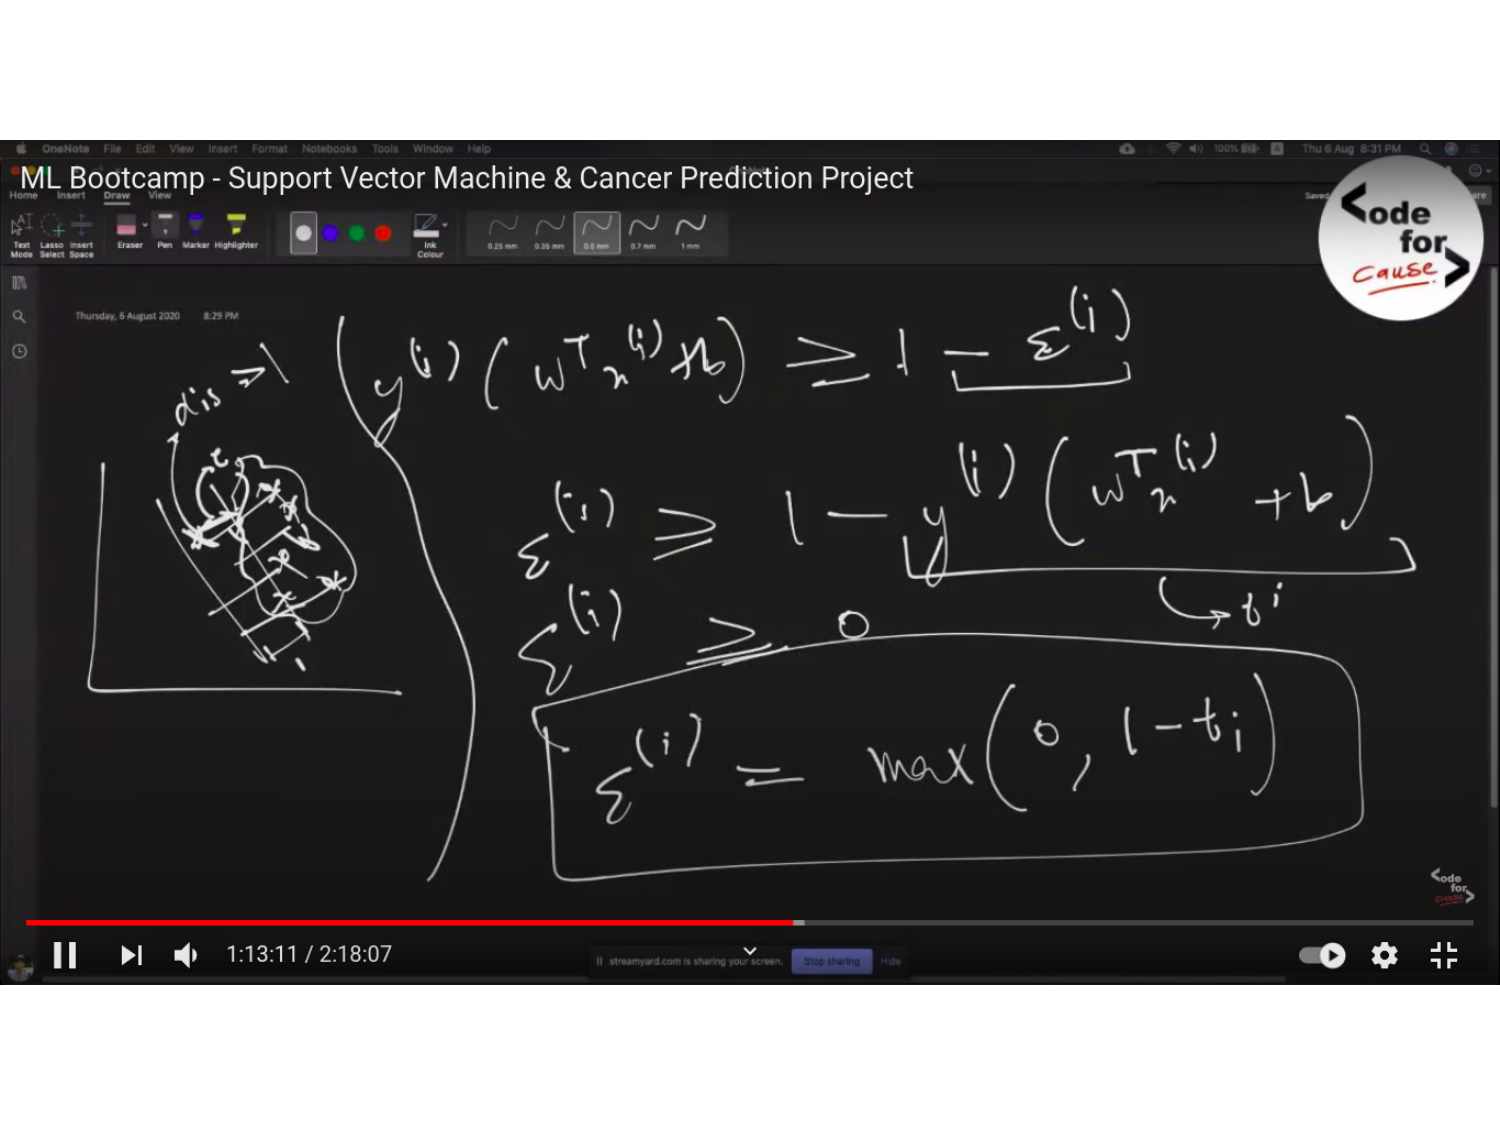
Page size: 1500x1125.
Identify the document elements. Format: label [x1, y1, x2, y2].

picture [0, 140, 1500, 985]
